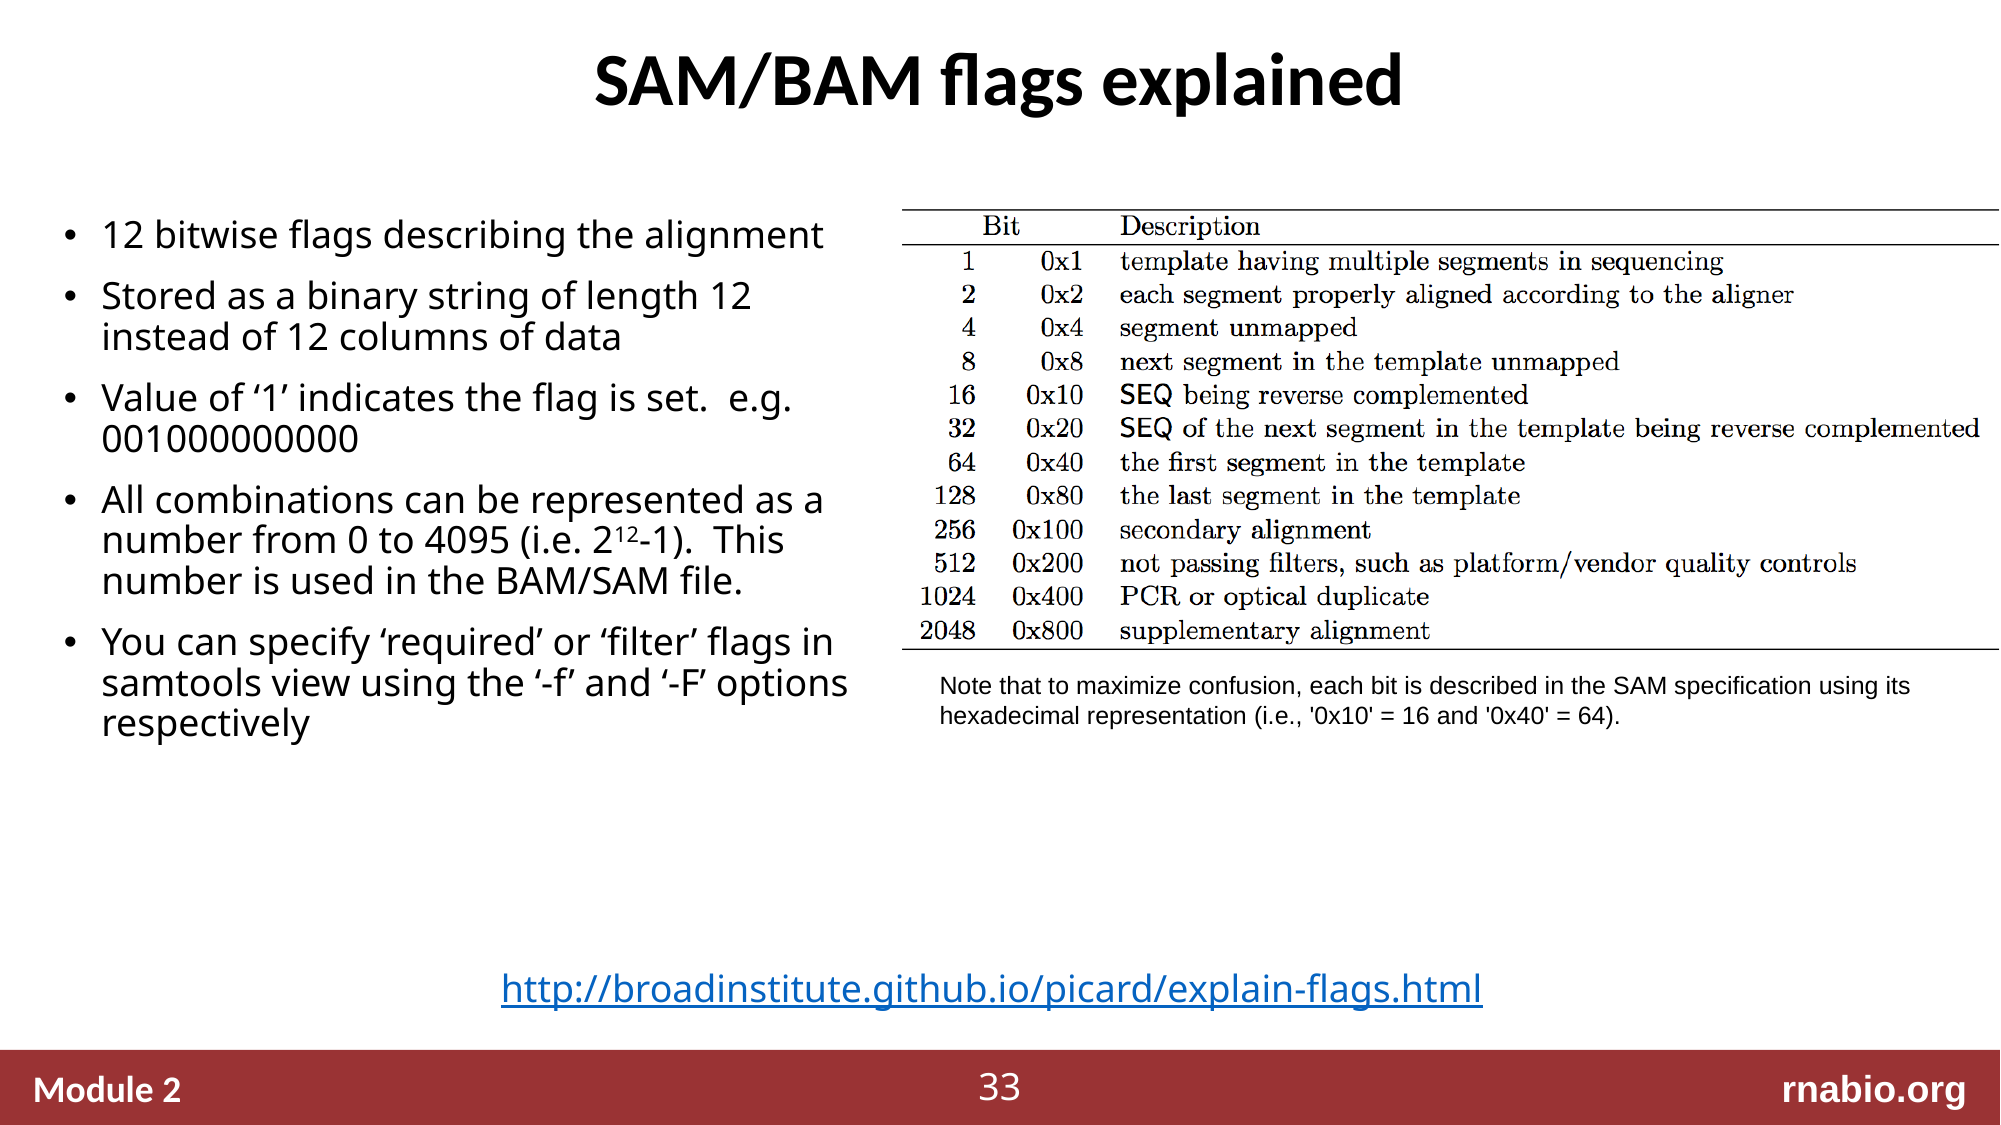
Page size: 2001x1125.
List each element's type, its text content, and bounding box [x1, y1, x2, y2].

text_box http://broadinstitute.github.io/picard/explain-flags.html [486, 957, 1655, 1024]
list 12 bitwise flags describing the alignment Stored as a binary string of length 12 instead of 12 columns of data Value of ‘1’ indicates the flag is set. e.g. 001000000000 All combinations can be represented as a number from 0 to 4095 (i.e. 212-1). This number is used in the BAM/SAM file. You can specify ‘required’ or ‘filter’ flags in samtools view using the ‘-f’ and ‘-F’ options respectively [48, 208, 871, 1054]
text_box Note that to maximize confusion, each bit is described in the SAM specification using its hexadecimal representation (i.e., '0x10' = 16 and '0x40' = 64). [924, 661, 1988, 737]
picture [901, 208, 2000, 651]
title SAM/BAM flags explained [275, 20, 1725, 142]
